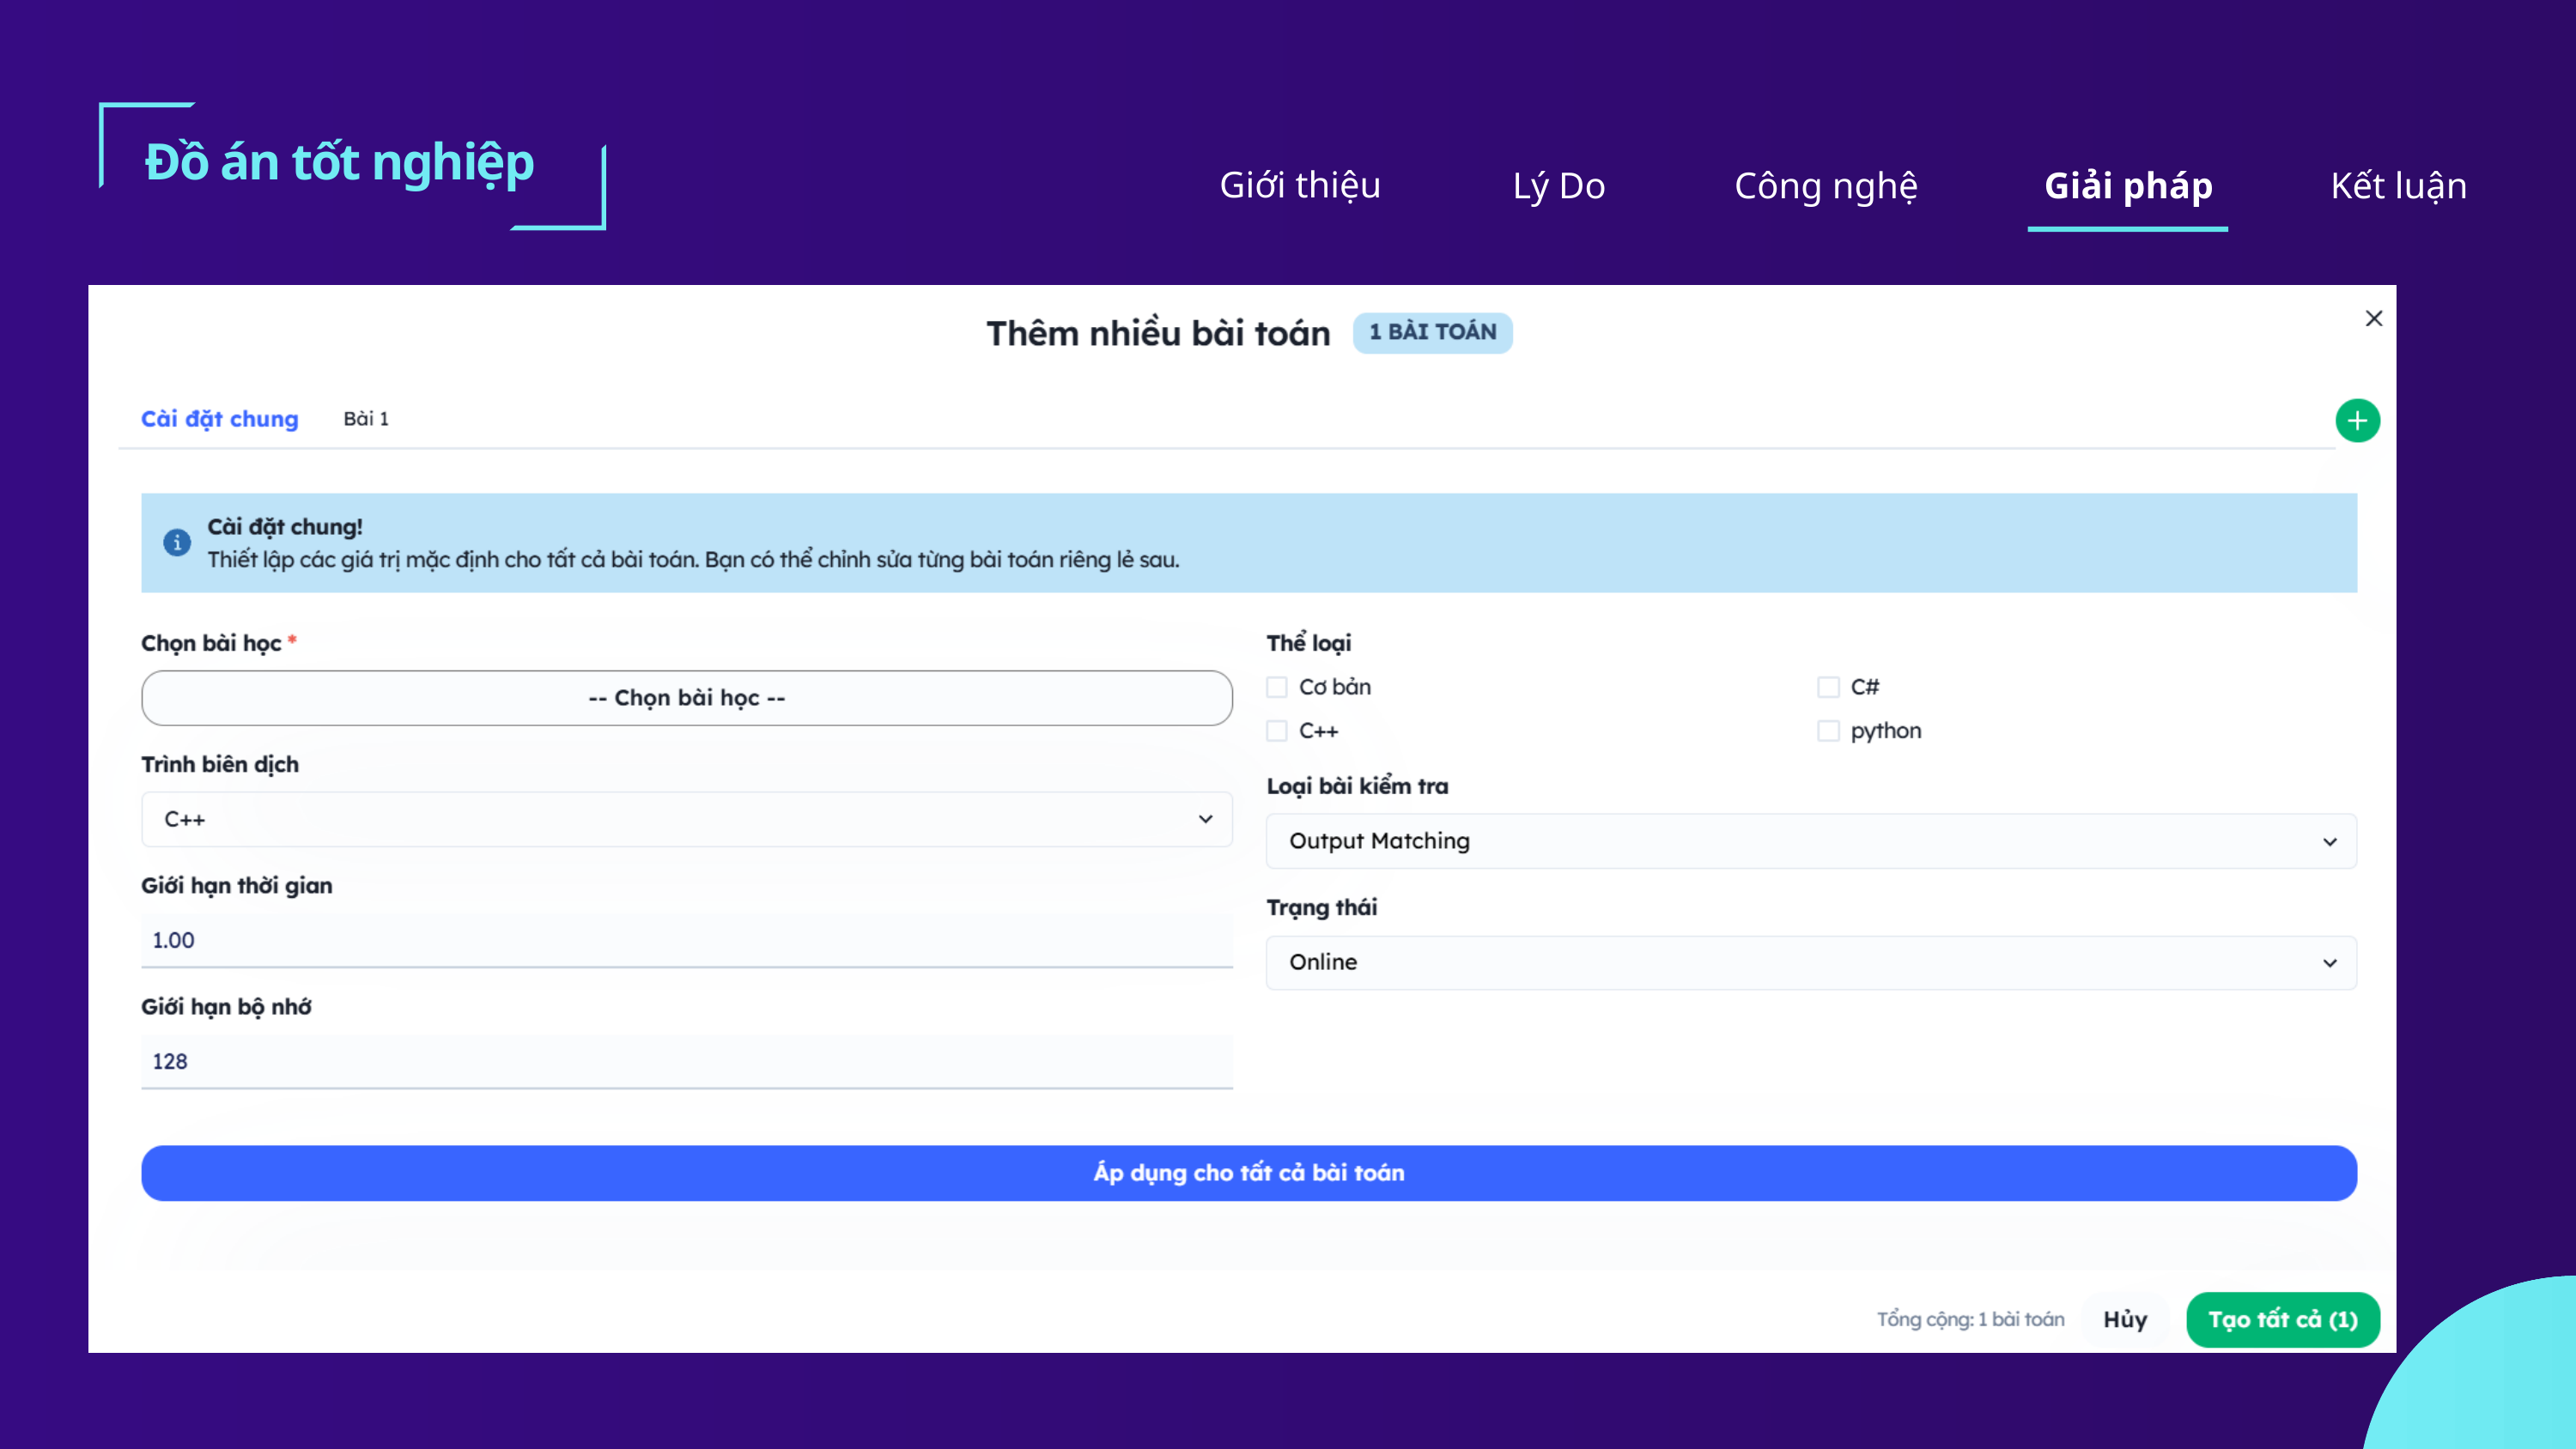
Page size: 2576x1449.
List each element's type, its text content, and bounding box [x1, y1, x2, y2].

text_box Lý Do [1493, 155, 1625, 206]
picture [88, 285, 2397, 1353]
text_box Giới thiệu [1200, 155, 1401, 205]
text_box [99, 102, 637, 231]
text_box Kết luận [2318, 155, 2481, 206]
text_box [2358, 1276, 2576, 1449]
text_box Công nghệ [1714, 155, 1940, 206]
text_box Giải pháp [2028, 155, 2230, 206]
